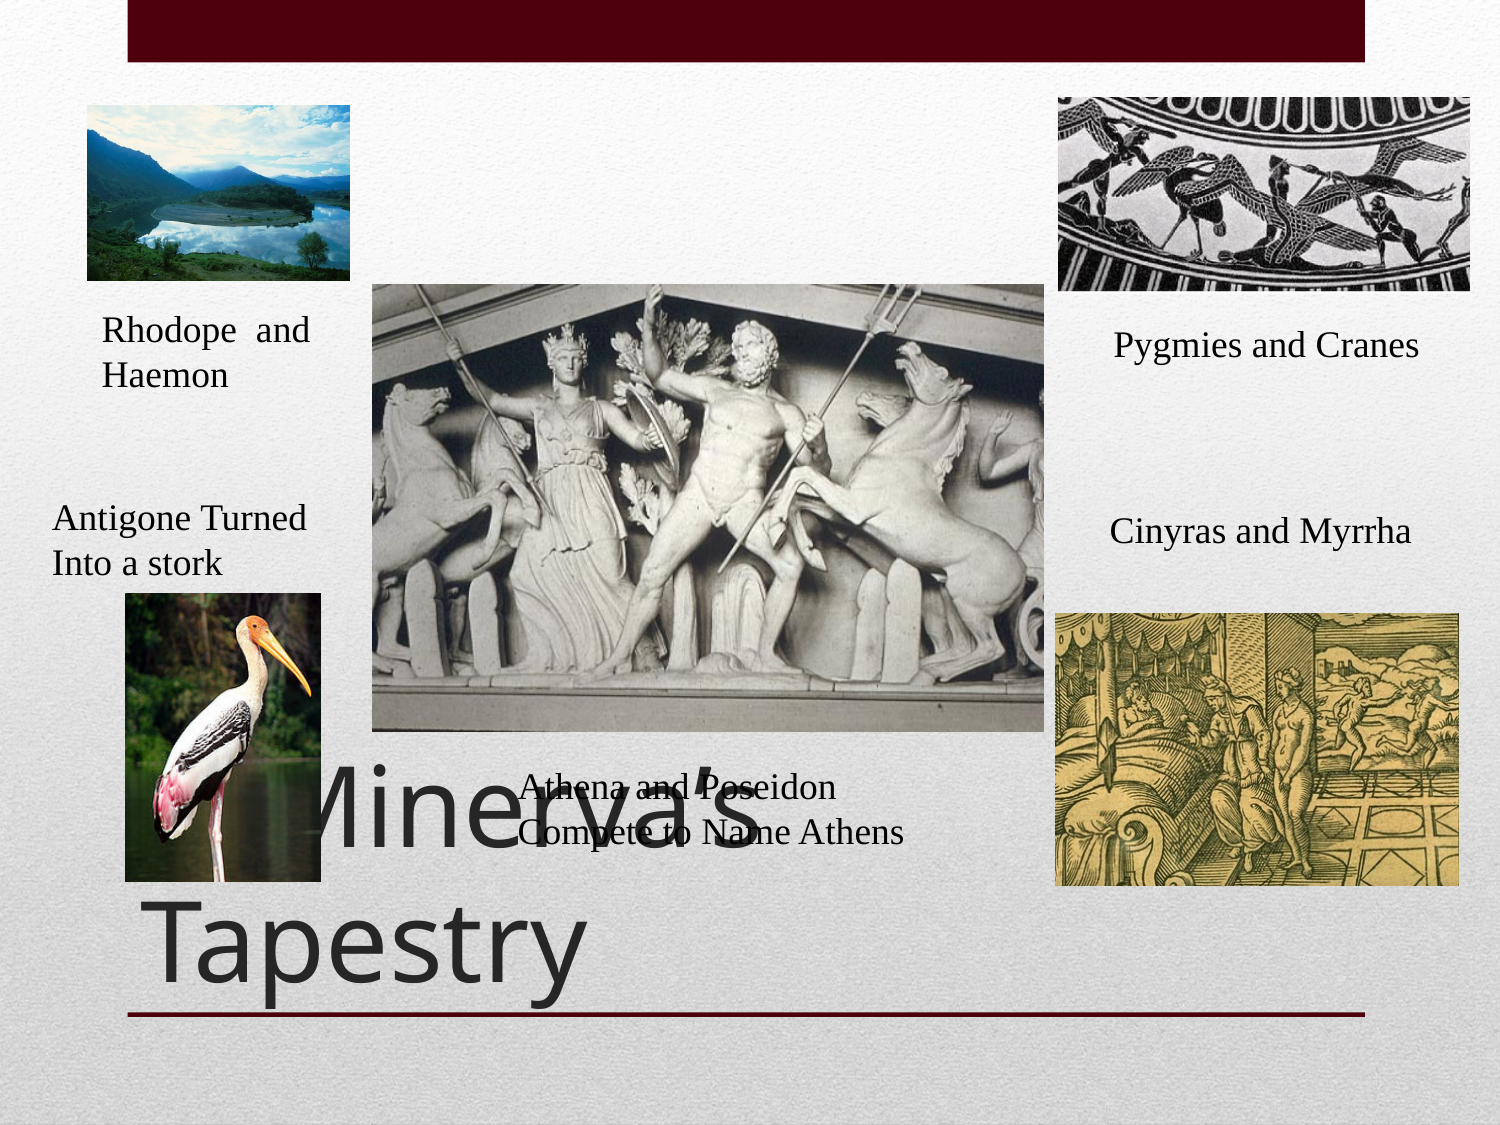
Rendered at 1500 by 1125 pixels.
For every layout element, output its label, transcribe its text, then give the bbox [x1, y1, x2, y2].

title 5. Minerva’s Tapestry [125, 750, 1238, 1013]
picture [1054, 613, 1460, 887]
text_box Rhodope and Haemon [86, 297, 326, 403]
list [371, 284, 1045, 733]
text_box Athena and Poseidon Compete to Name Athens [503, 754, 1041, 860]
text_box Antigone Turned Into a stork [37, 485, 323, 591]
text_box Cinyras and Myrrha [1094, 499, 1427, 559]
picture [1056, 96, 1471, 295]
picture [86, 105, 351, 282]
text_box Pygmies and Cranes [1098, 312, 1435, 373]
picture [124, 592, 322, 882]
